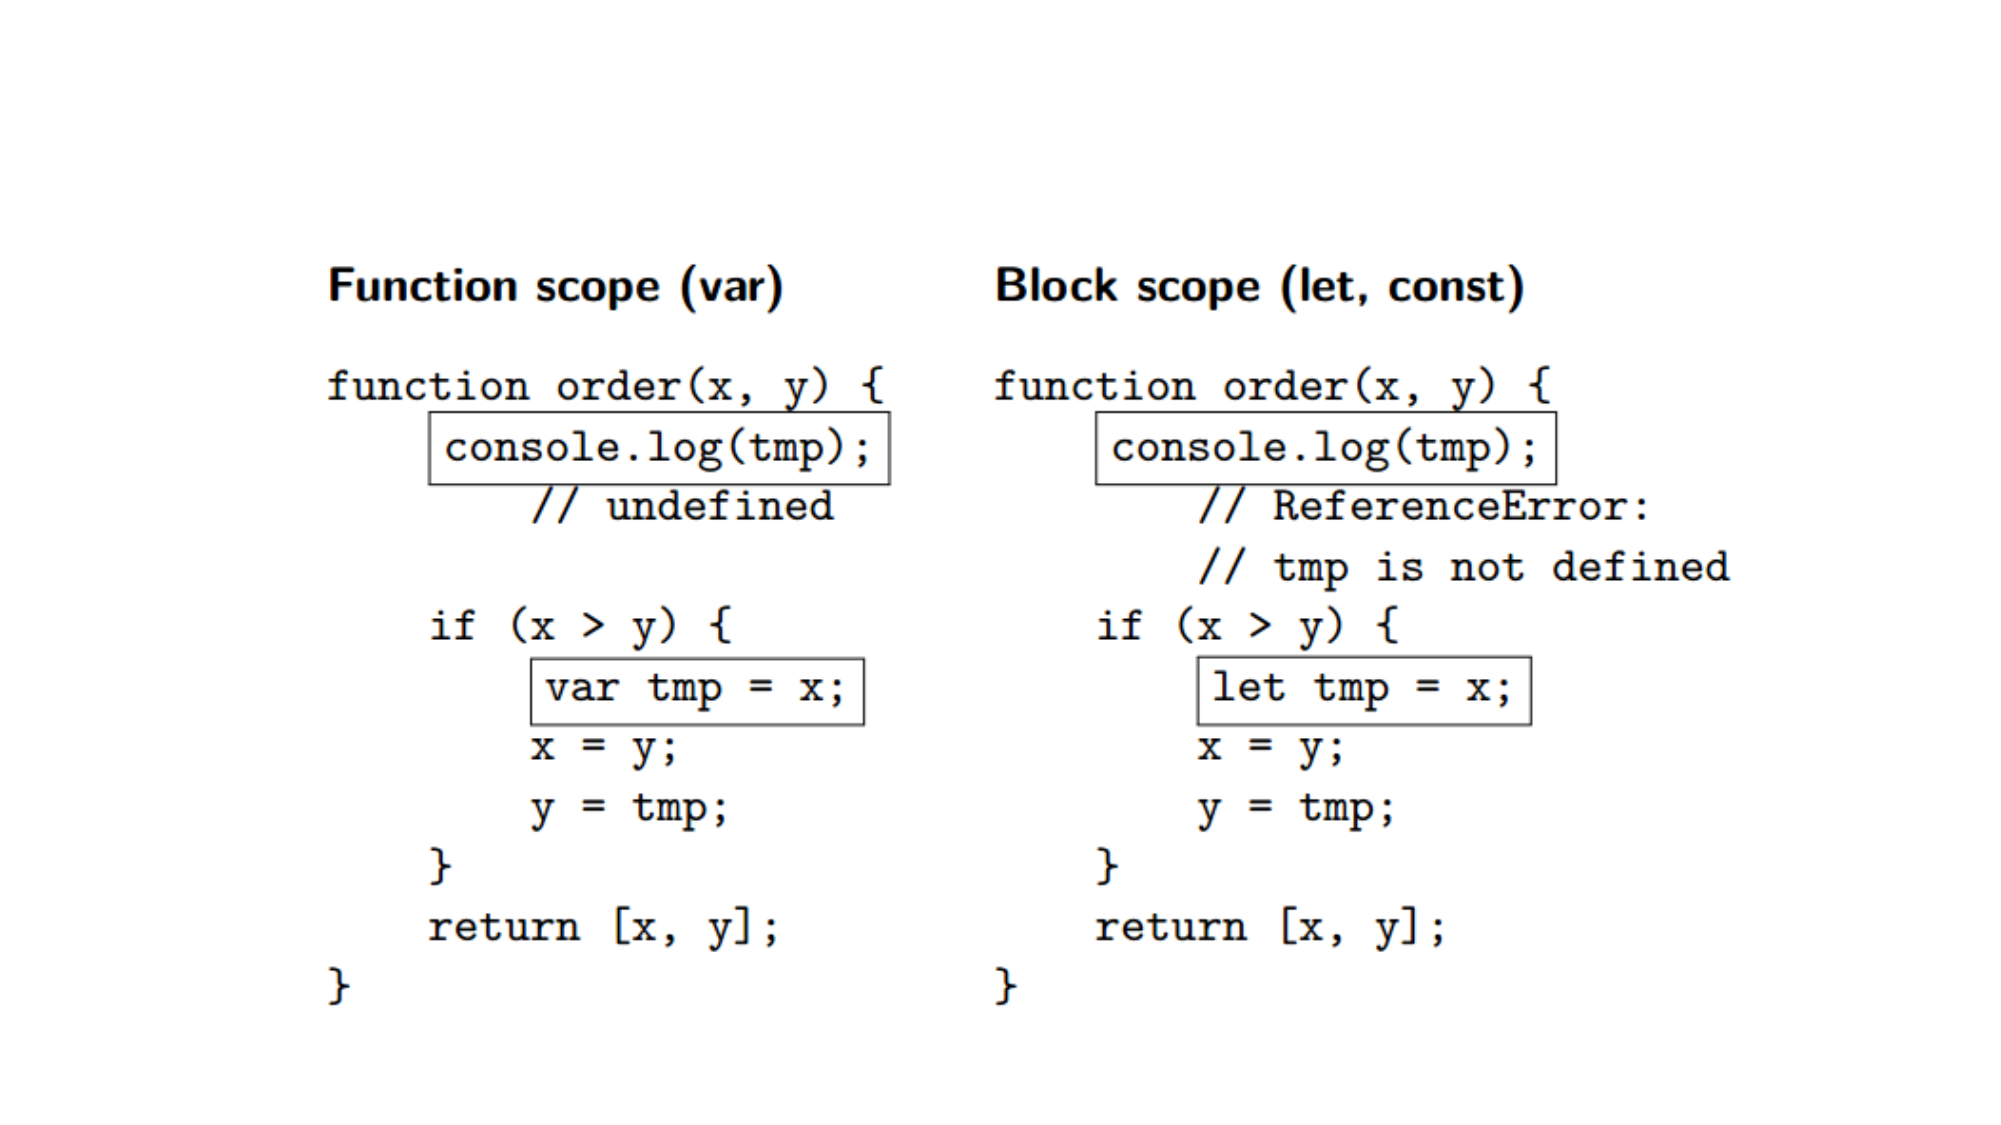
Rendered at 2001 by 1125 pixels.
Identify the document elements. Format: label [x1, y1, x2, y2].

picture [251, 187, 1763, 1070]
